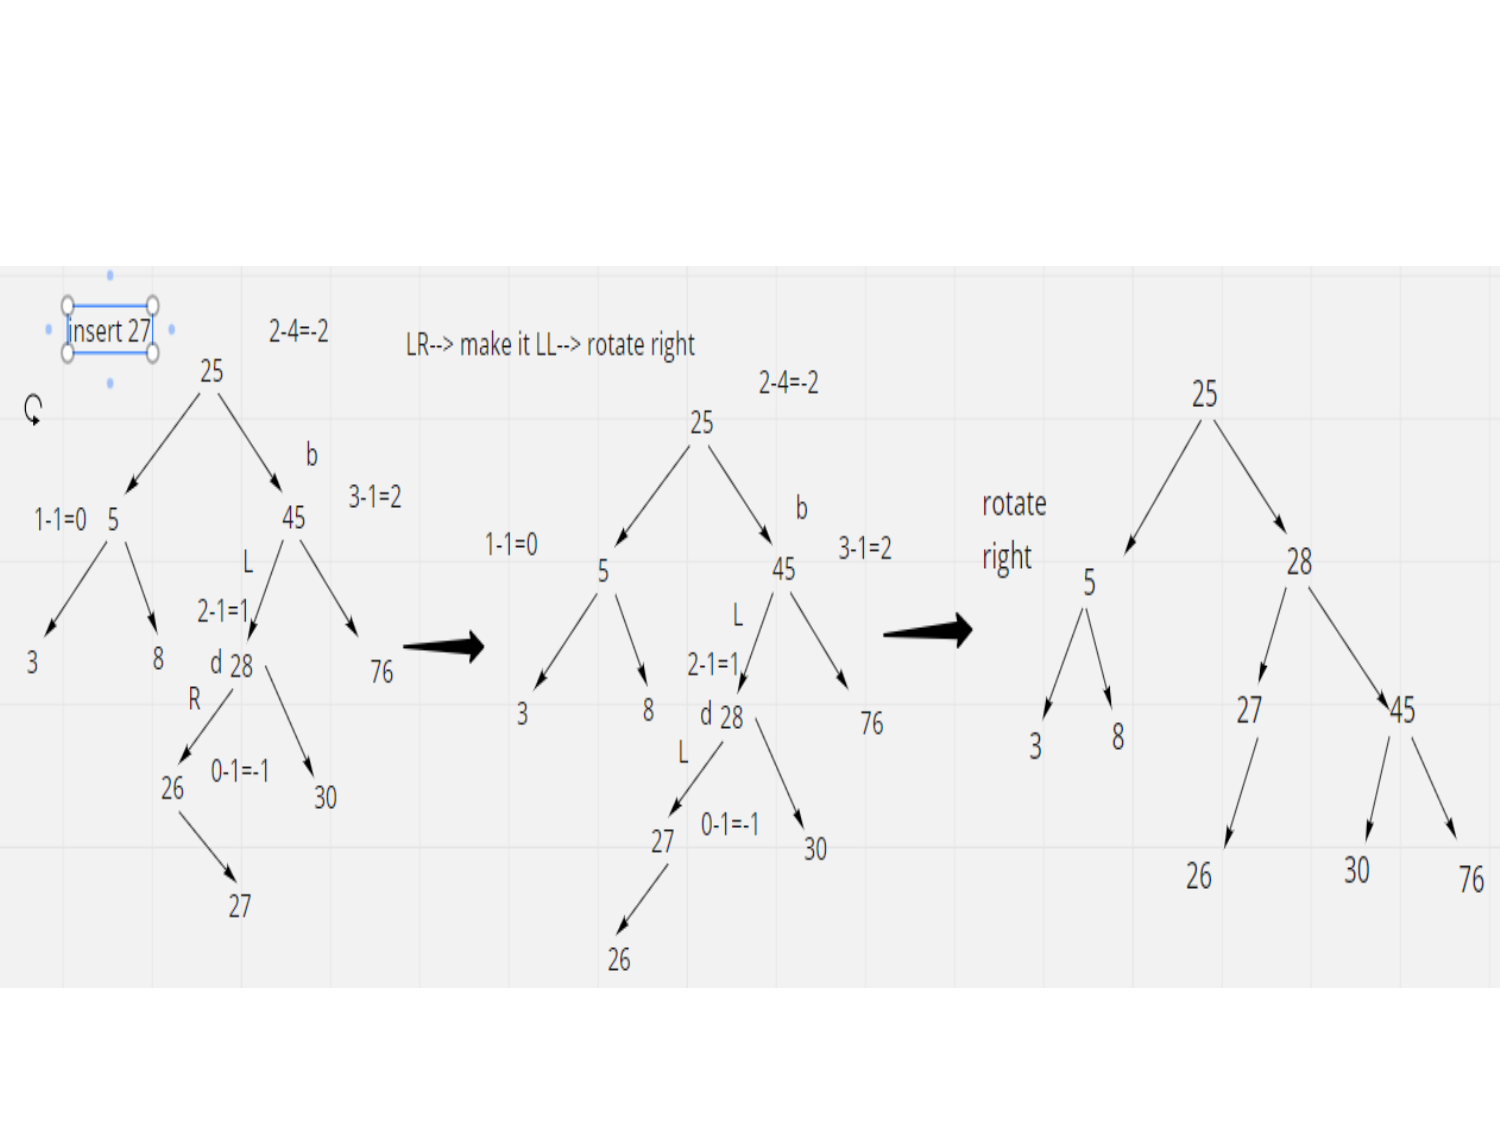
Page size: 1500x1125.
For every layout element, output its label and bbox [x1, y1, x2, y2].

picture [0, 266, 1500, 988]
